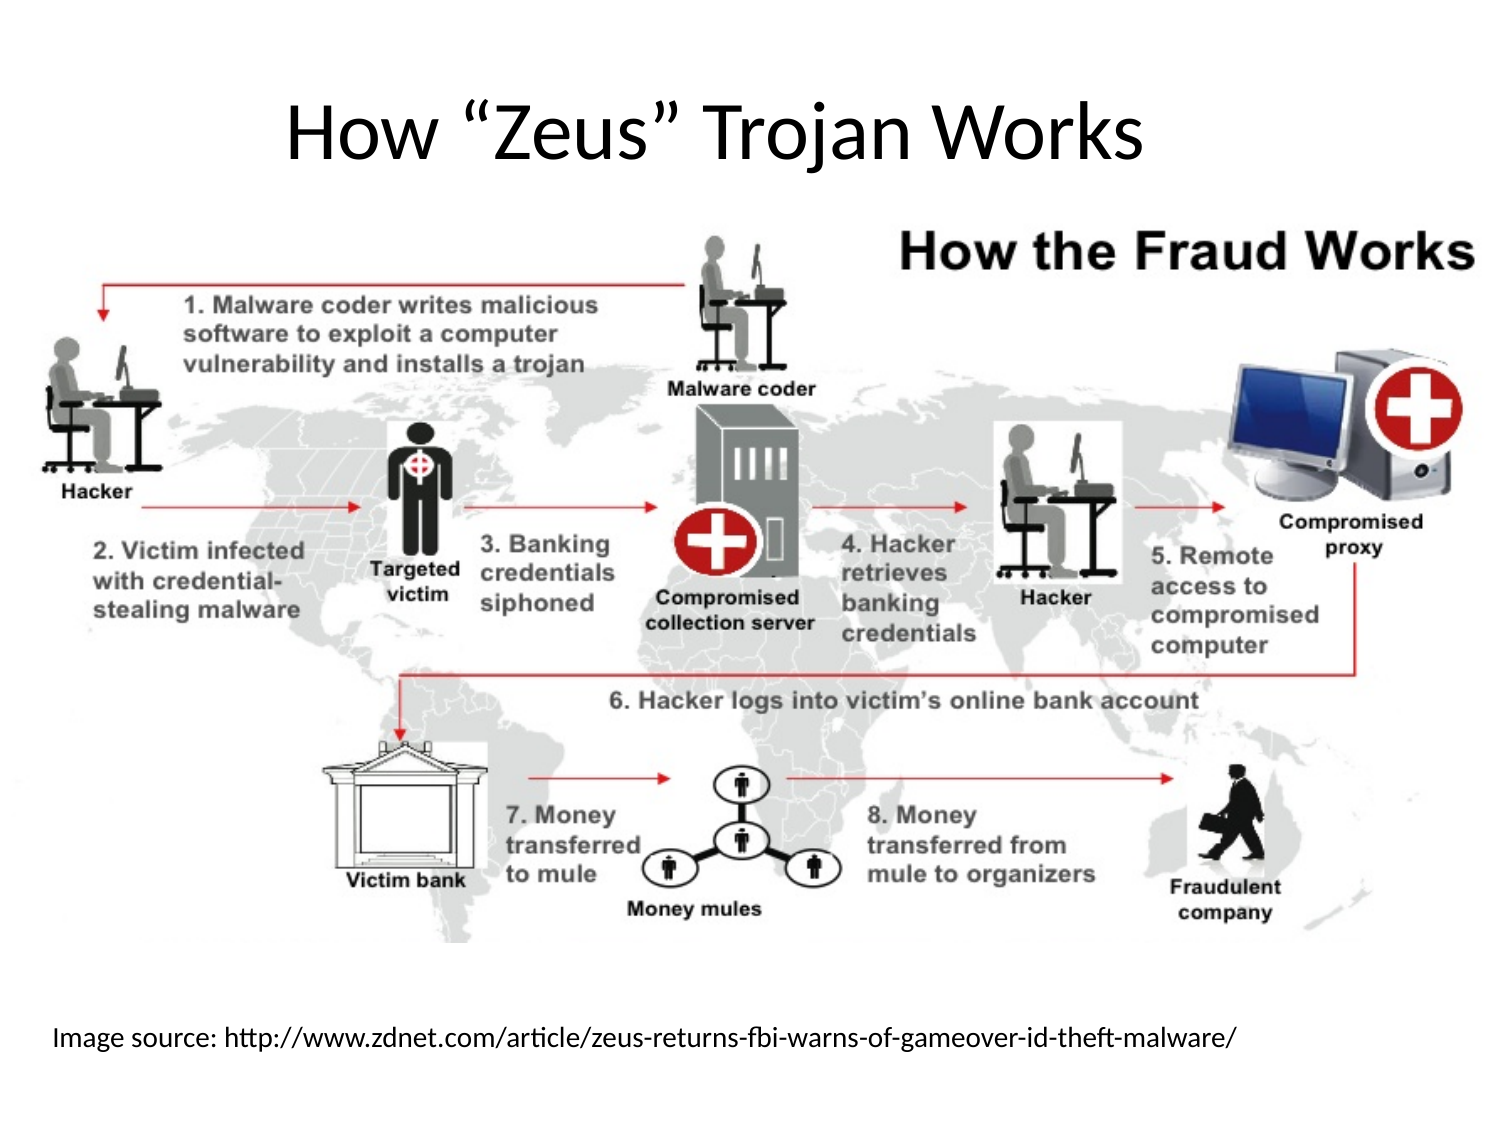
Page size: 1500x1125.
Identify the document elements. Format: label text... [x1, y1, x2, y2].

text_box Image source: http://www.zdnet.com/article/zeus-returns-fbi-warns-of-gameover-id-theft-malware/ [37, 1011, 1253, 1061]
text_box How “Zeus” Trojan Works [270, 68, 1161, 182]
picture [3, 184, 1500, 943]
